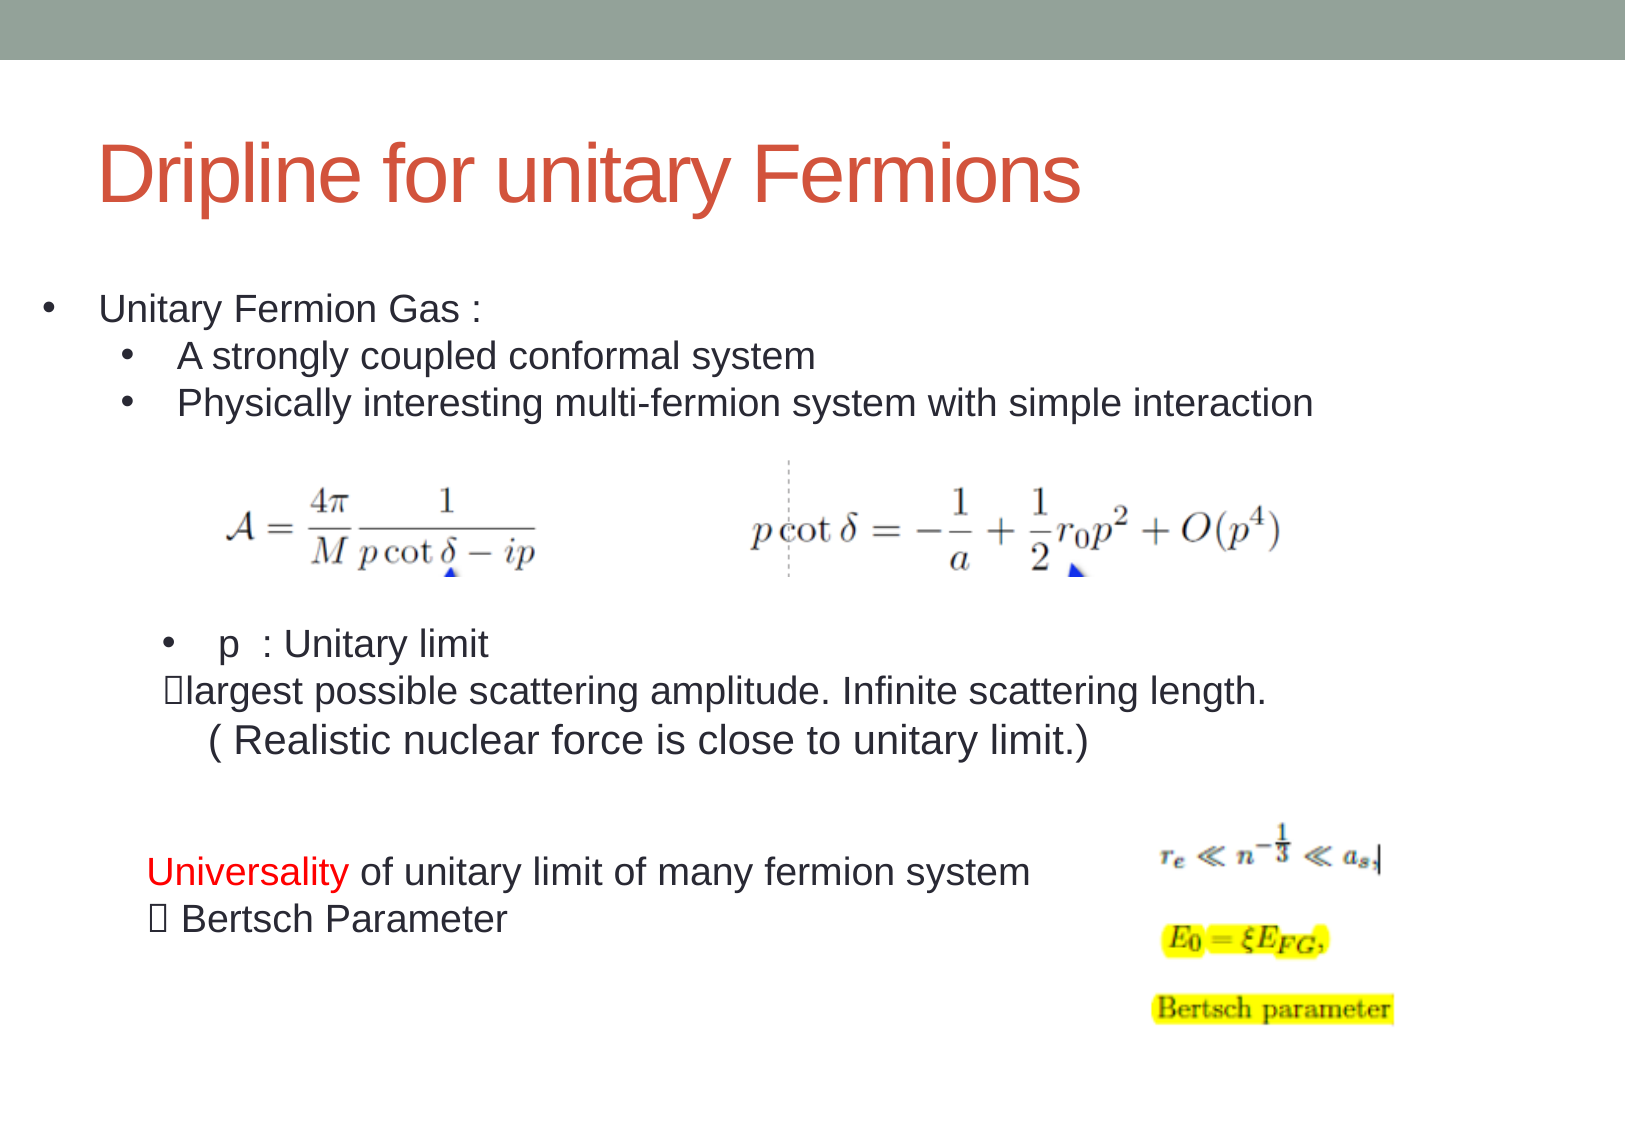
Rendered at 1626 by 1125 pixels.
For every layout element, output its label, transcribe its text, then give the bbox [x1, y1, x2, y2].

picture [194, 459, 1296, 577]
text_box Universality of unitary limit of many fermion system  Bertsch Parameter [131, 838, 1138, 948]
picture [1141, 805, 1422, 1047]
text_box Unitary Fermion Gas : A strongly coupled conformal system Physically interesting multi-fermion system with simple interaction [27, 275, 1510, 432]
title Dripline for unitary Fermions [81, 87, 1544, 250]
